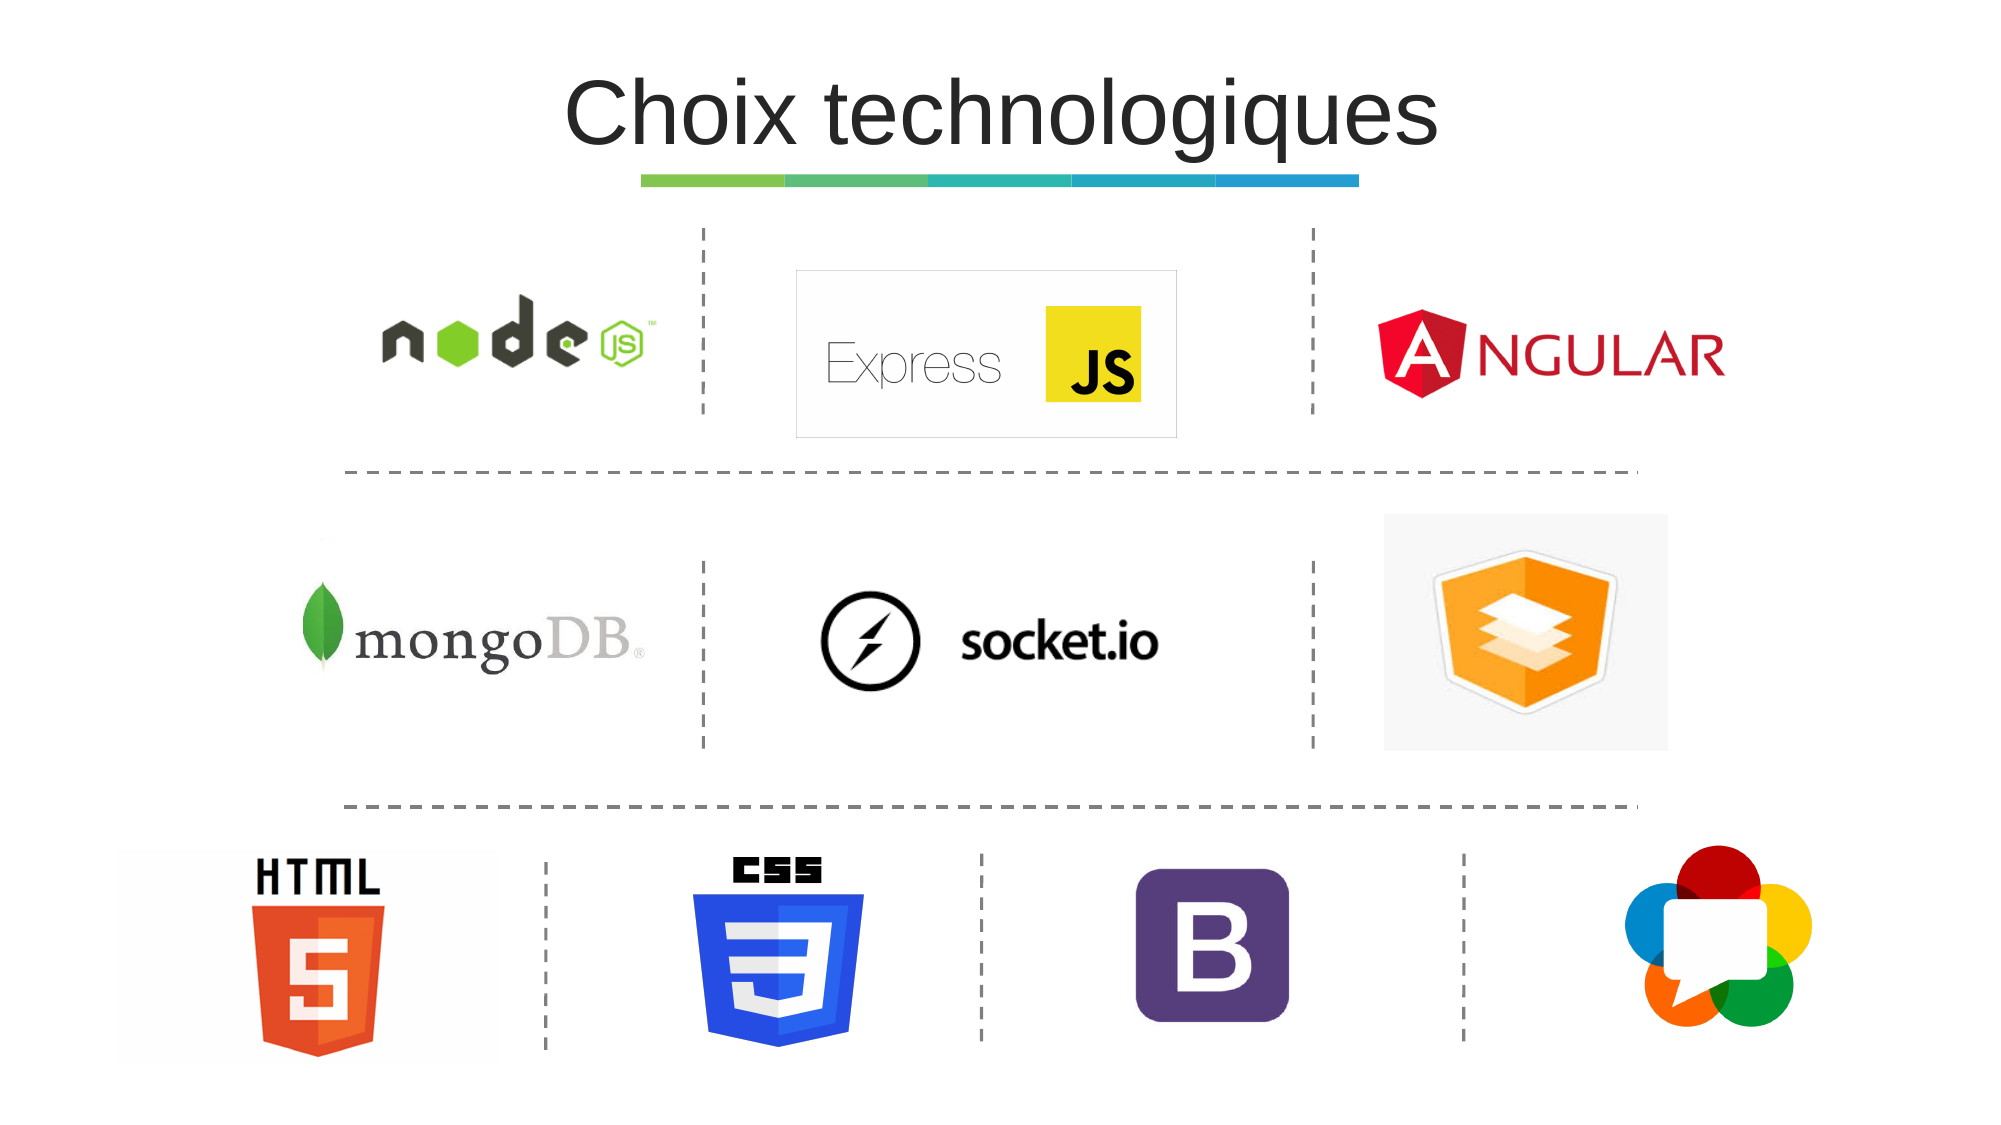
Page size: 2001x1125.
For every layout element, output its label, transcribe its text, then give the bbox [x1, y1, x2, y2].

picture [303, 539, 645, 741]
picture [1361, 261, 1743, 448]
picture [1115, 837, 1330, 1052]
picture [793, 554, 1190, 741]
picture [795, 270, 1177, 438]
picture [693, 857, 865, 1048]
picture [1383, 514, 1668, 751]
picture [1625, 845, 1812, 1027]
picture [118, 849, 500, 1064]
list Choix technologiques [53, 55, 1952, 175]
picture [375, 189, 660, 472]
